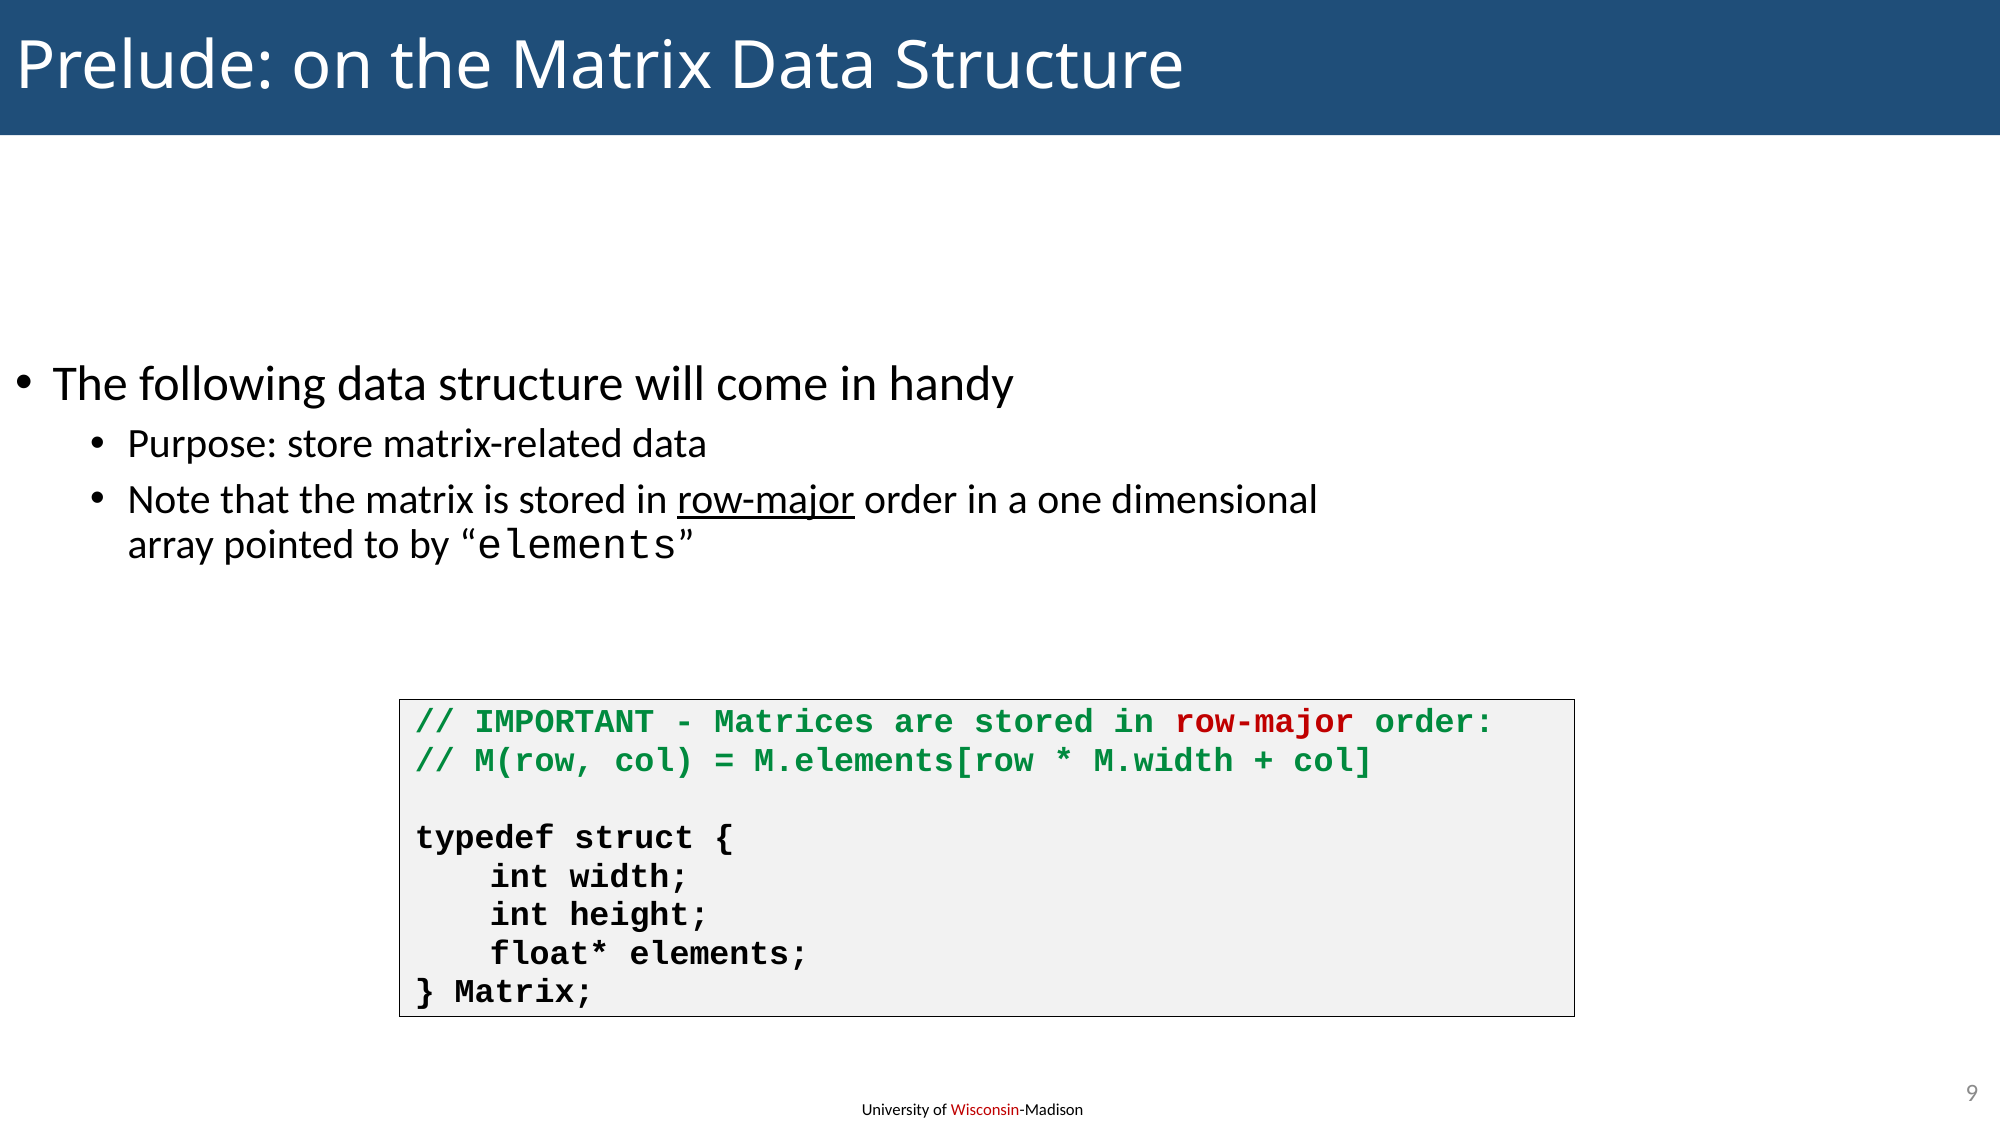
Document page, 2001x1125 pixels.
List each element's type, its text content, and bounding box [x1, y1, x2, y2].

title Prelude: on the Matrix Data Structure [0, 0, 2000, 136]
slide_number 9 [1879, 1069, 1994, 1114]
list The following data structure will come in handy Purpose: store matrix-related data Note that the matrix is stored in row-major order in a one dimensional array pointed to by “elements” [0, 350, 1388, 618]
text_box // IMPORTANT - Matrices are stored in row-major order: // M(row, col) = M.elements[row * M.width + col] typedef struct { int width; int height; float* elements; } Matrix; [399, 699, 1575, 1017]
